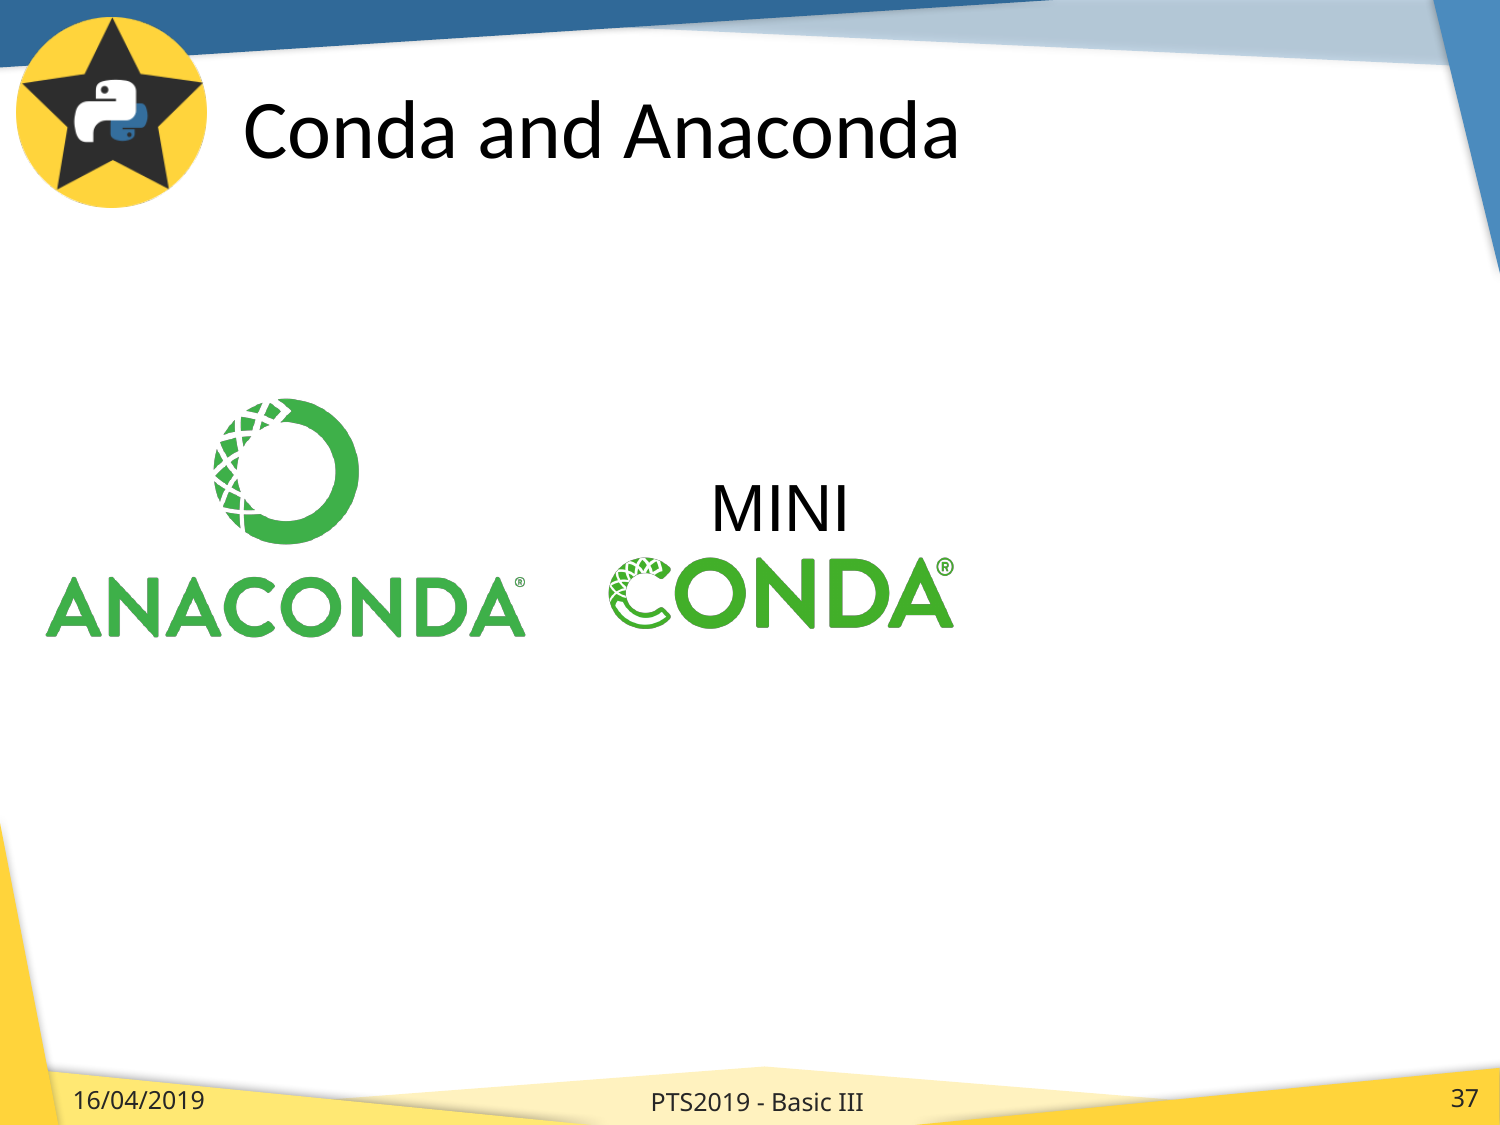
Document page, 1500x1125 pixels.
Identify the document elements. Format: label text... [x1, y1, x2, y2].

picture [40, 394, 534, 642]
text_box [560, 456, 1003, 683]
footer PTS2019 - Basic III [520, 1071, 995, 1125]
picture [16, 17, 207, 208]
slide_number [57, 1082, 408, 1118]
slide_number 37 [1144, 1082, 1495, 1118]
title Conda and Anaconda [228, 66, 1447, 185]
